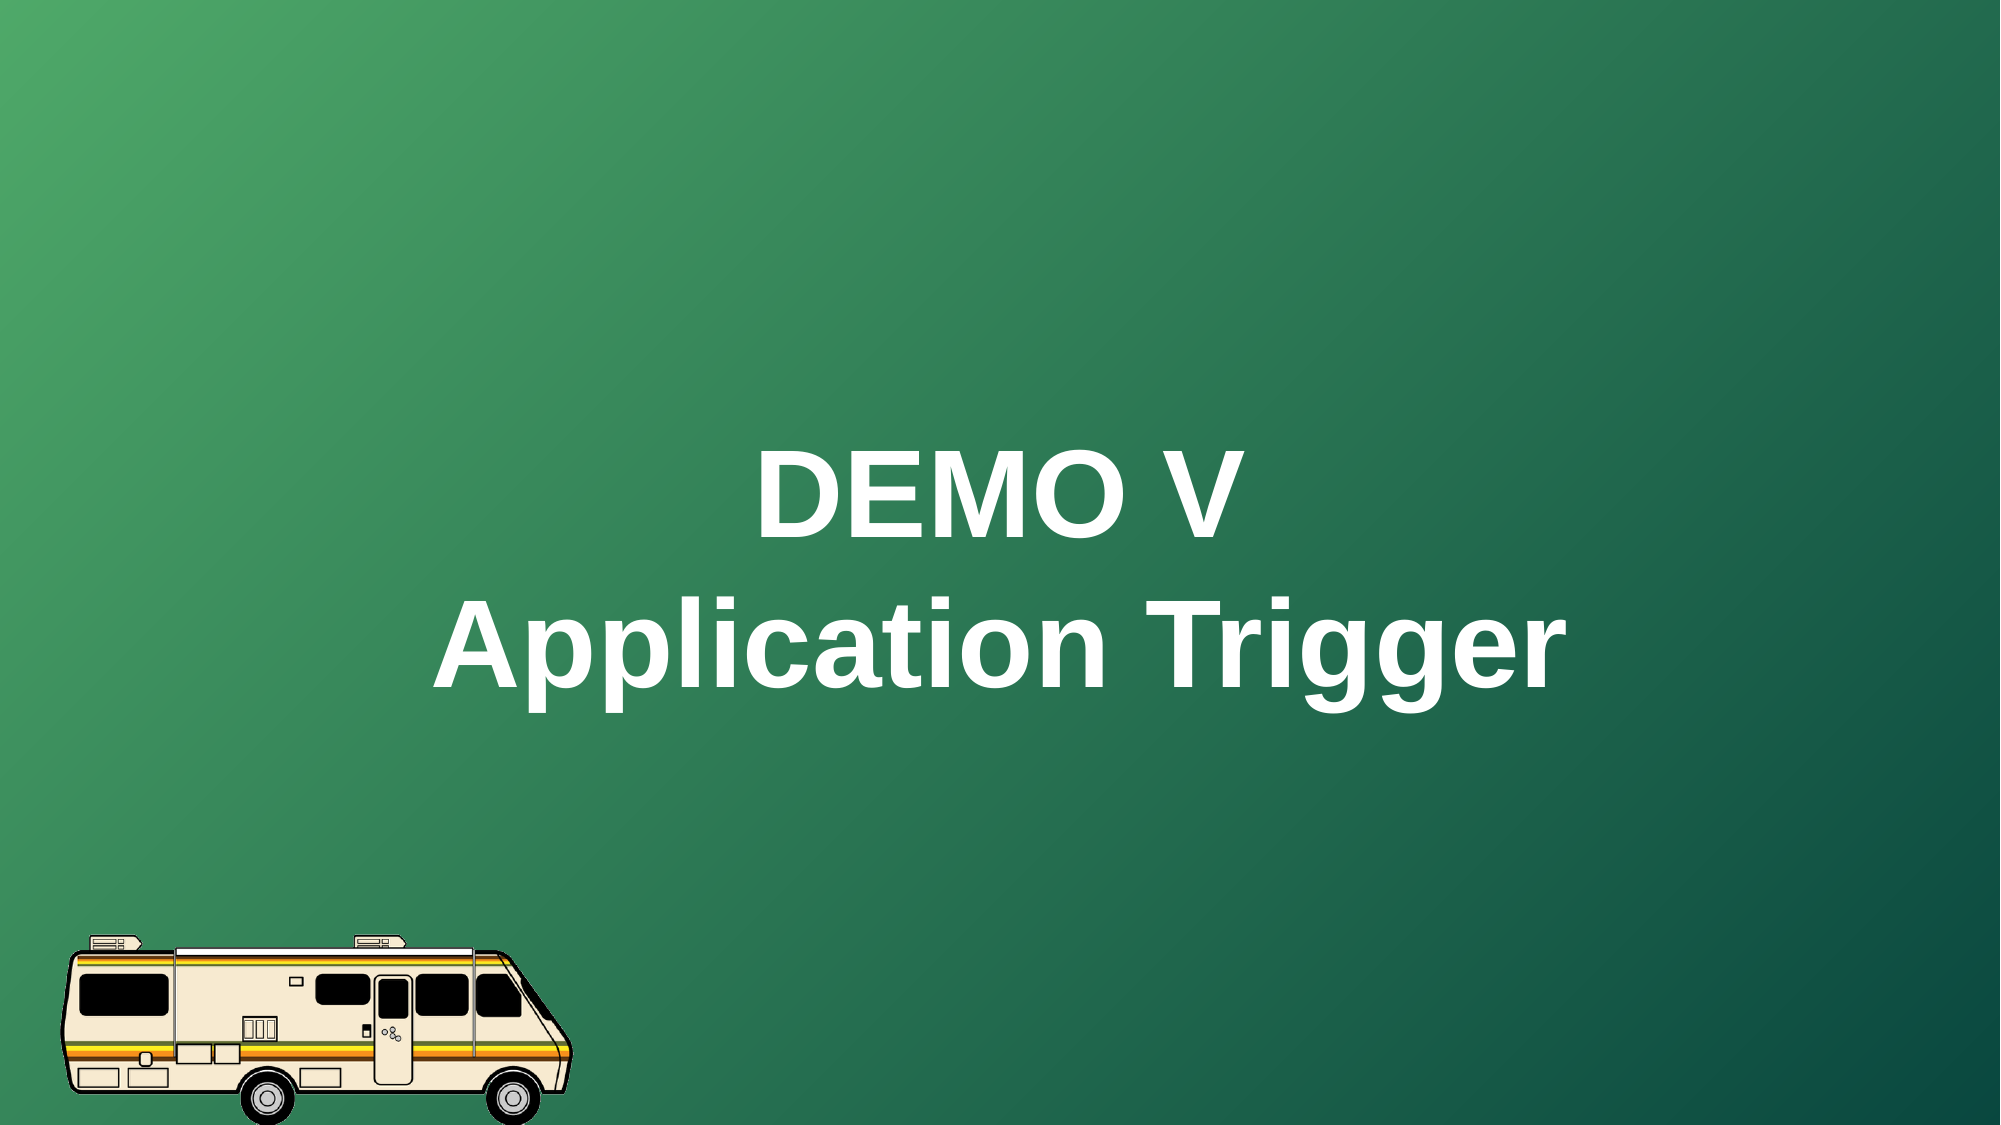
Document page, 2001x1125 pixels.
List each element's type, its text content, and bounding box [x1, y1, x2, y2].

picture [0, 834, 636, 1125]
text_box DEMO V Application Trigger [0, 0, 2000, 1125]
